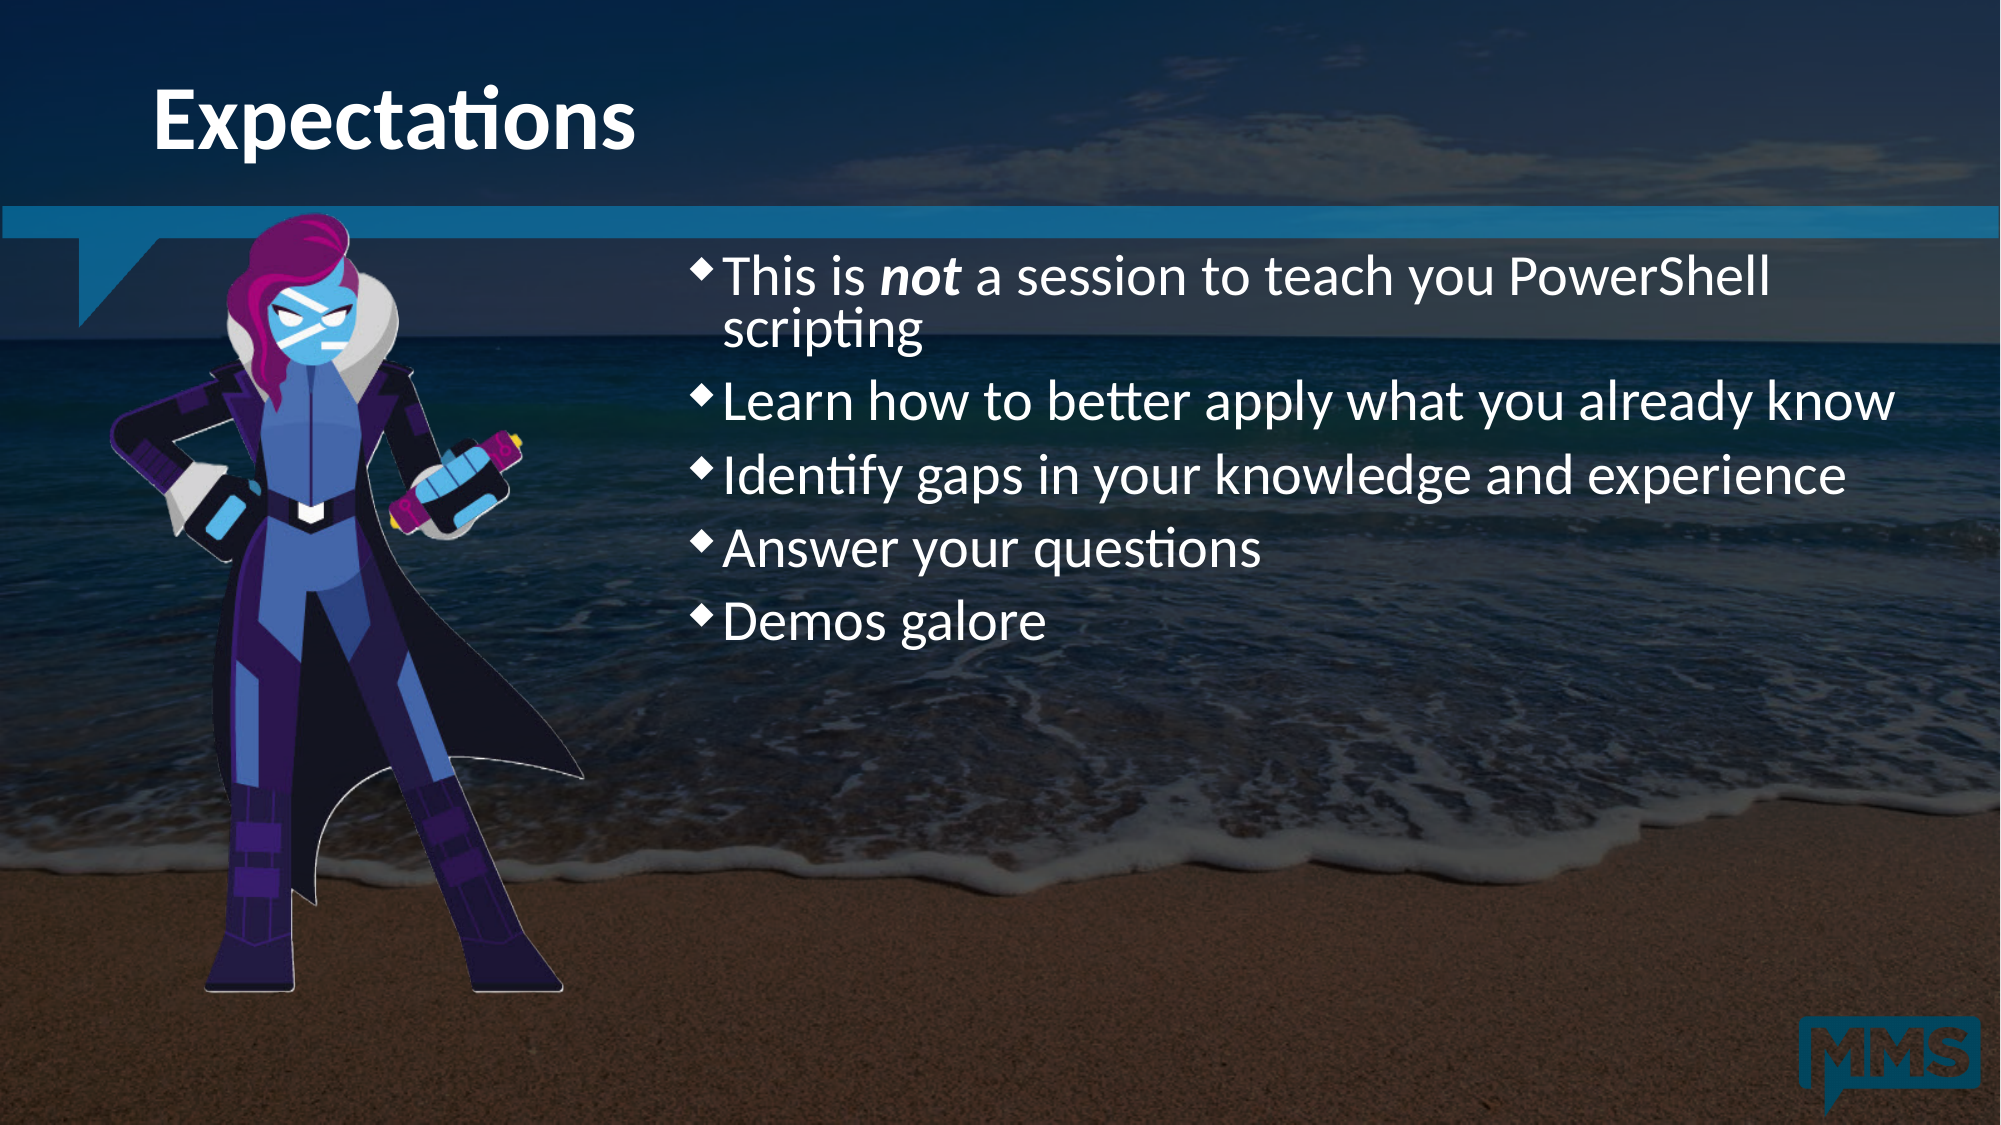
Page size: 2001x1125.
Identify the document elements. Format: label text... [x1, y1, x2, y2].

title Expectations [137, 59, 1863, 190]
picture [0, 0, 2001, 1125]
list This is not a session to teach you PowerShell scripting Learn how to better apply what you already know Identify gaps in your knowledge and experience Answer your questions Demos galore [670, 245, 1970, 1014]
